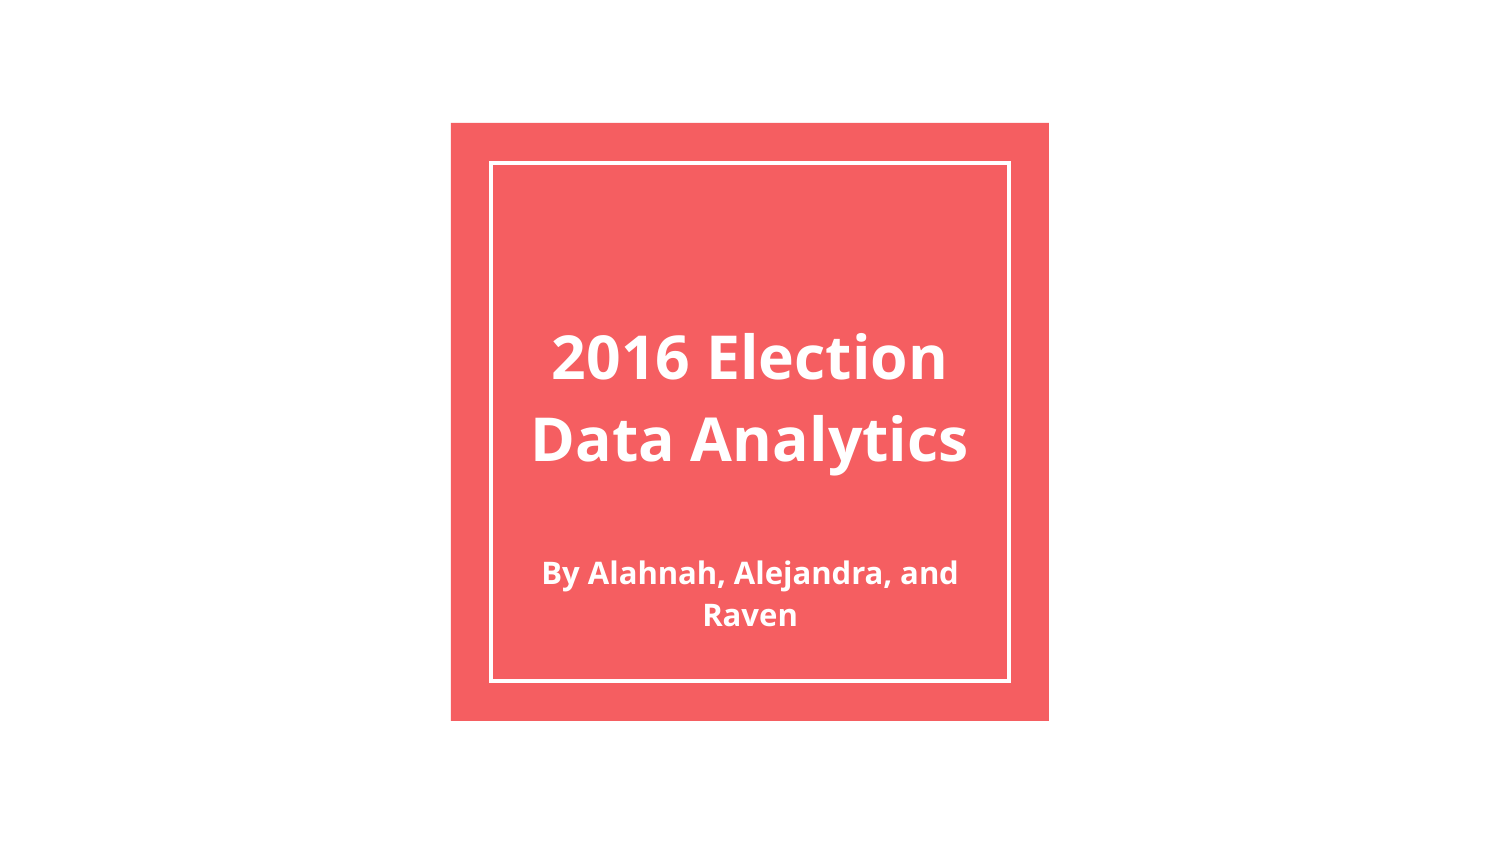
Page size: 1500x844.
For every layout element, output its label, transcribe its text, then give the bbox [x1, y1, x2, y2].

subtitle By Alahnah, Alejandra, and Raven [507, 535, 993, 651]
title 2016 Election Data Analytics [507, 266, 993, 527]
